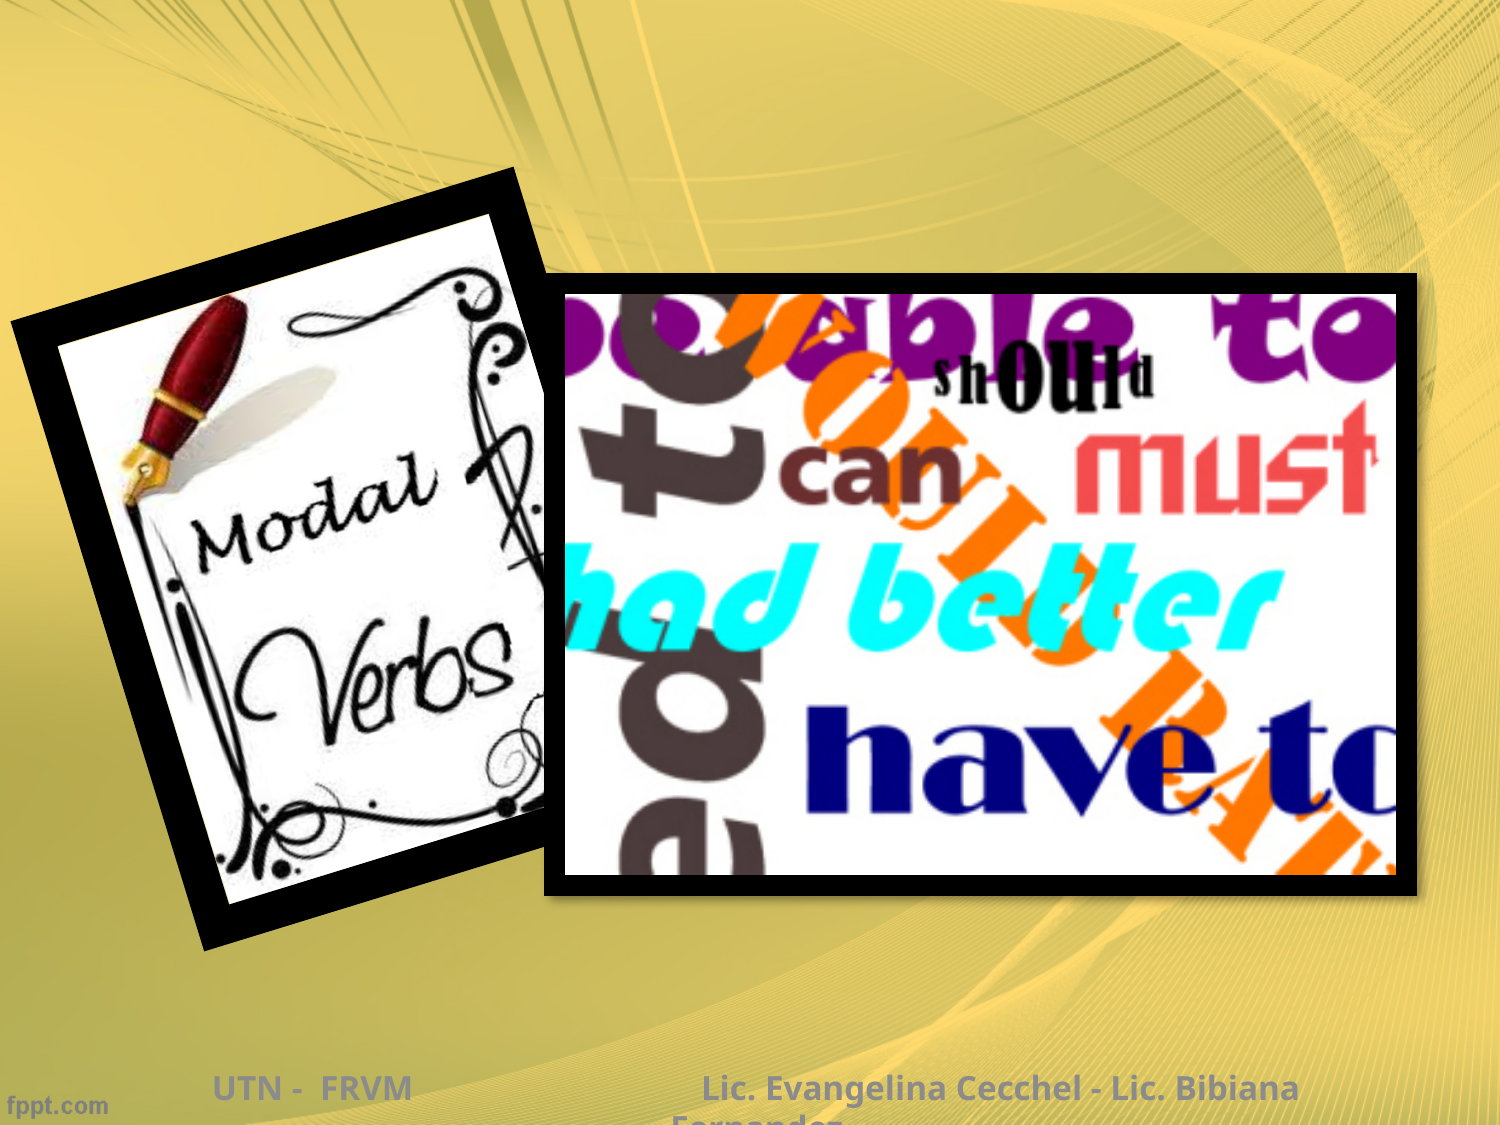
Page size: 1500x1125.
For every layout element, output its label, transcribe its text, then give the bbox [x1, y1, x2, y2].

footer UTN - FRVM Lic. Evangelina Cecchel - Lic. Bibiana Fernandez [185, 1067, 1329, 1125]
picture [0, 0, 1500, 1125]
